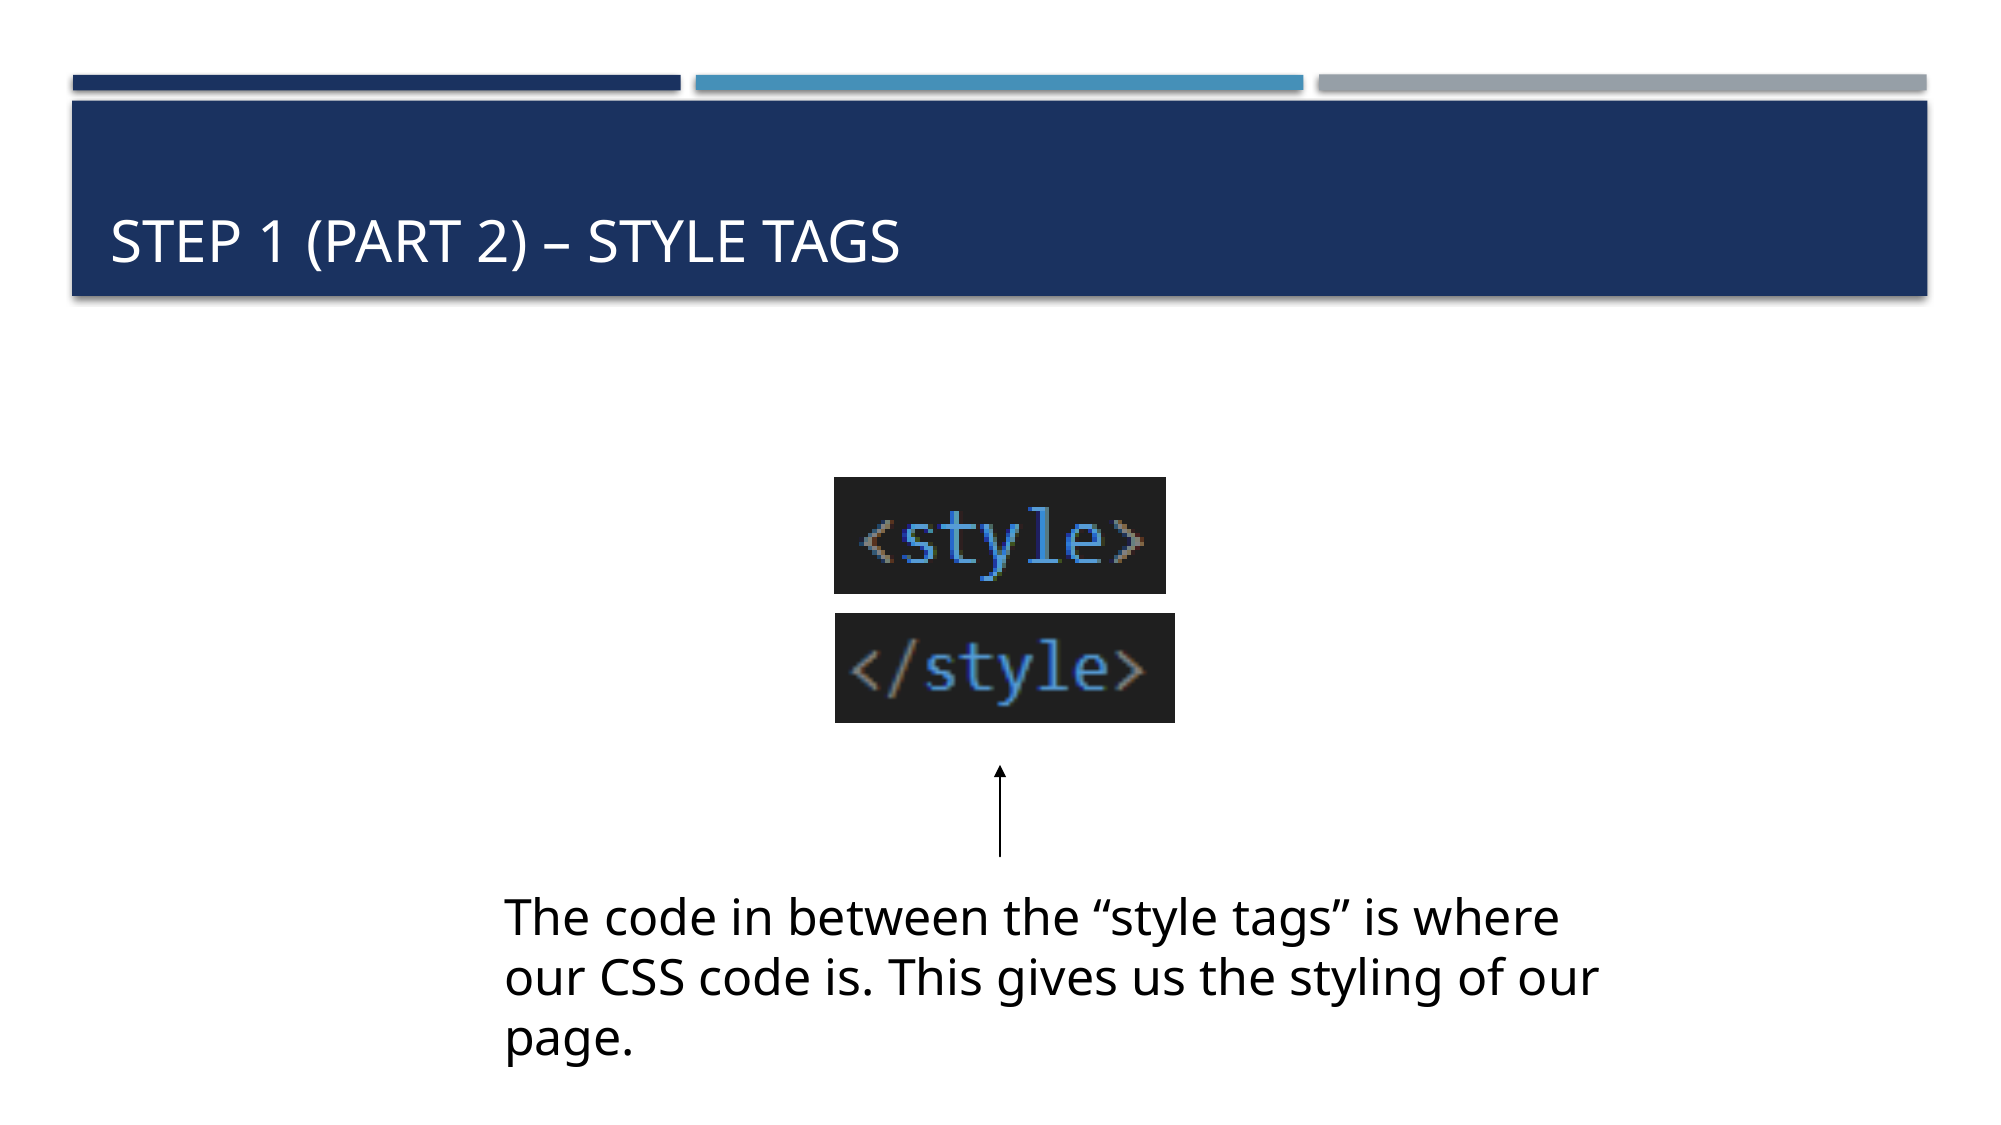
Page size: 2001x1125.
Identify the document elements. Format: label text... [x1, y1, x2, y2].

picture [835, 612, 1176, 724]
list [833, 476, 1167, 595]
text_box The code in between the “style tags” is where our CSS code is. This gives us the styling of our page. [489, 878, 1619, 1074]
title Step 1 (part 2) – style tags [95, 115, 1905, 282]
